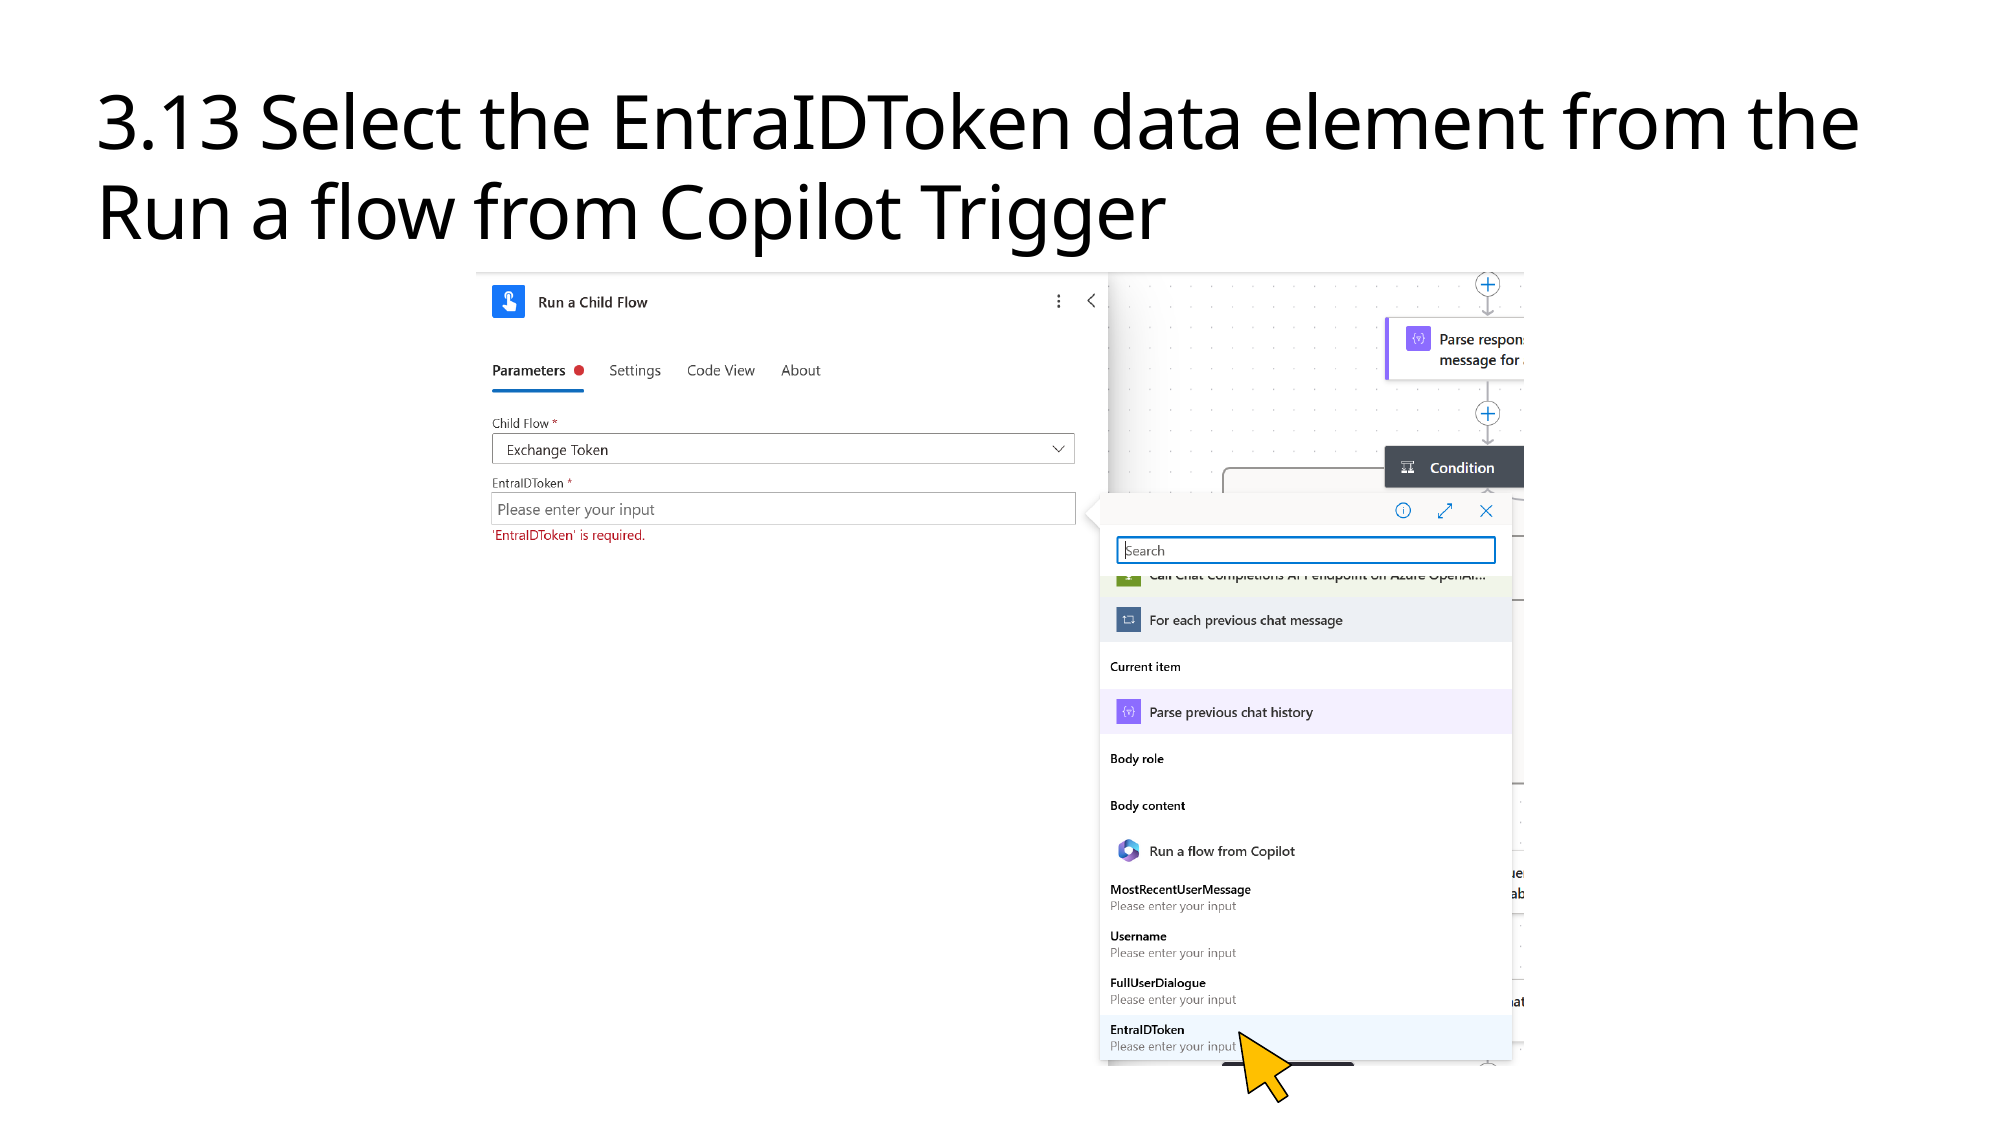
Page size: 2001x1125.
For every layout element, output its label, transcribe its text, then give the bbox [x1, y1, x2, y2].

text_box [1243, 1066, 1292, 1103]
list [475, 272, 1525, 1066]
title 3.13 Select the EntraIDToken data element from the Run a flow from Copilot Trigger [96, 75, 1904, 257]
